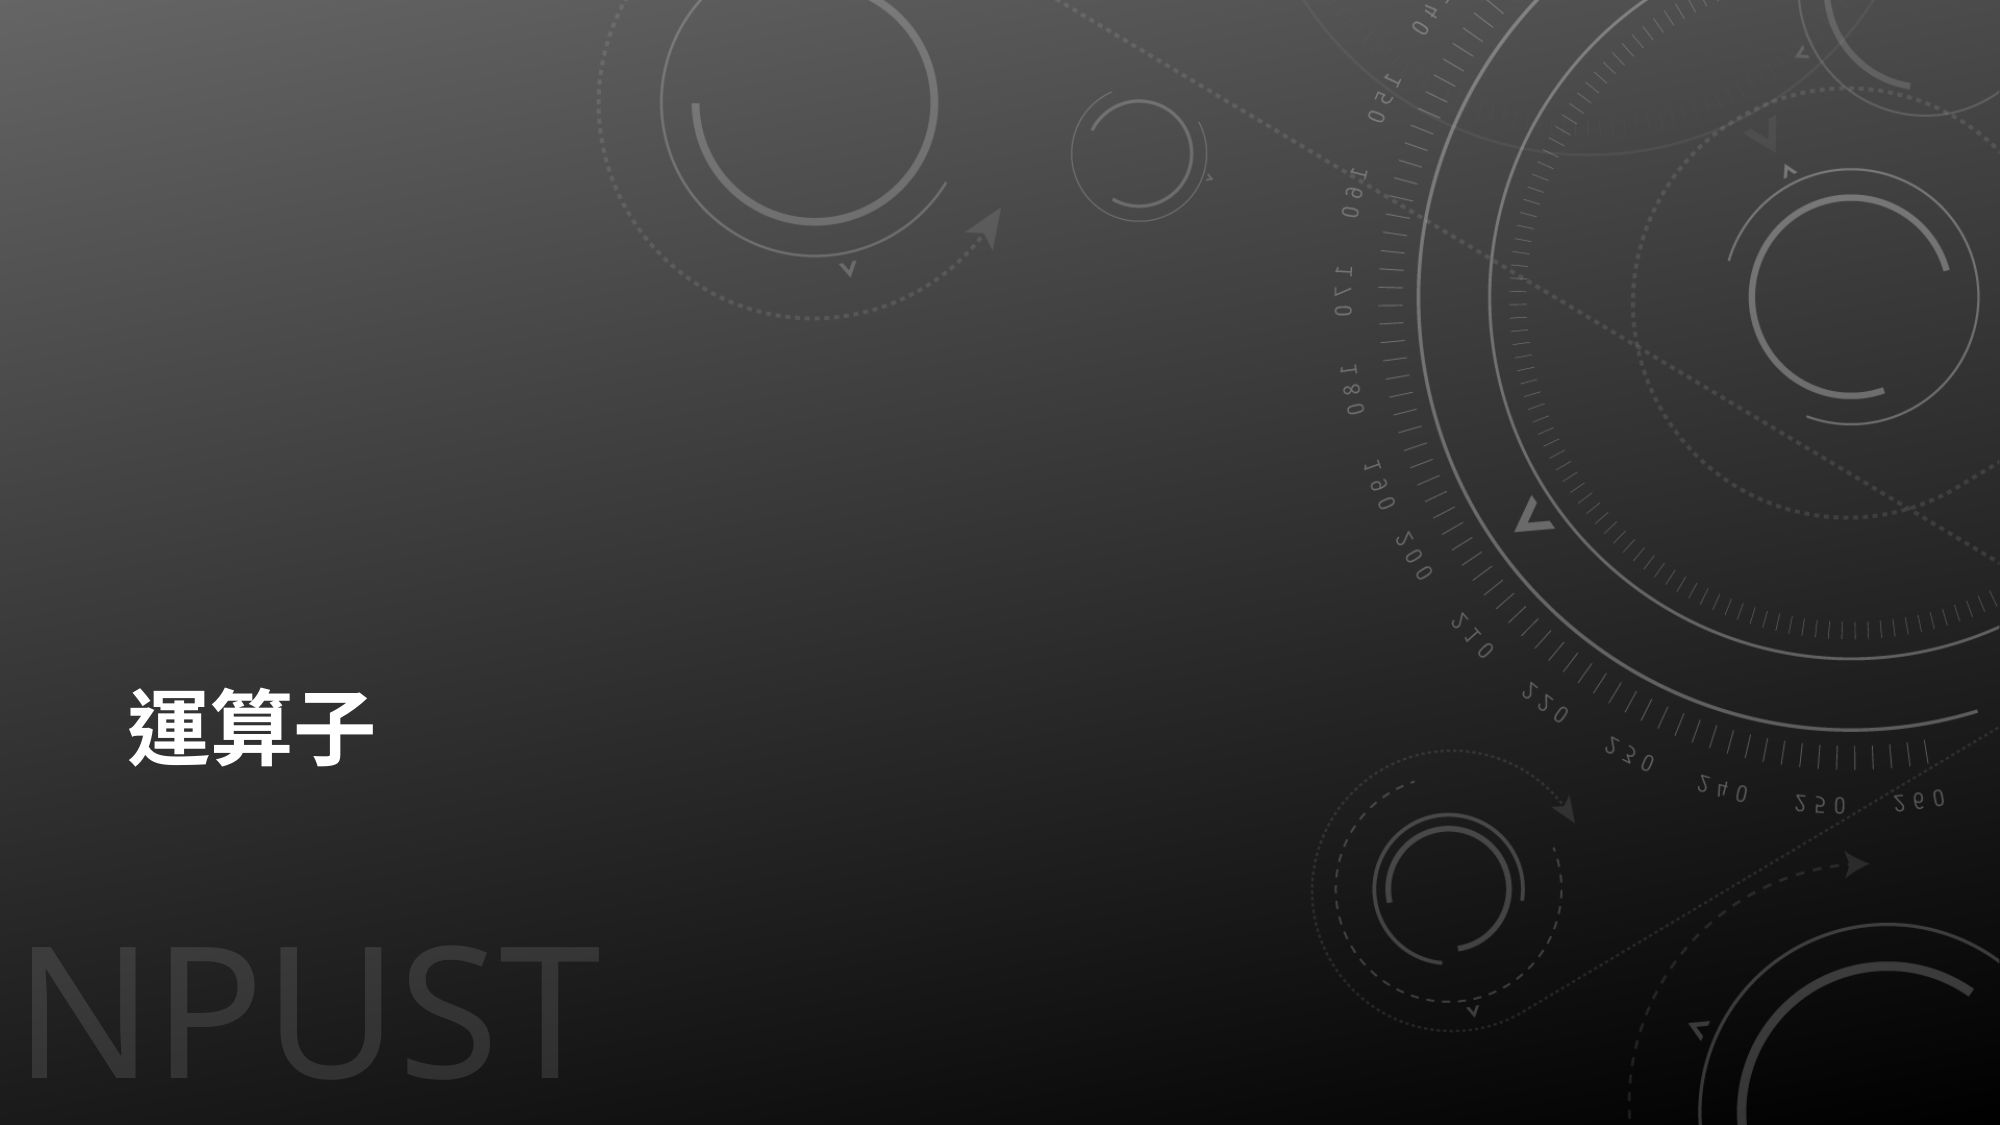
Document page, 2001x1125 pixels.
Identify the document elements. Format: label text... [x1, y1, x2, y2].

picture [0, 0, 2000, 1125]
title 運算子 [112, 542, 1775, 784]
